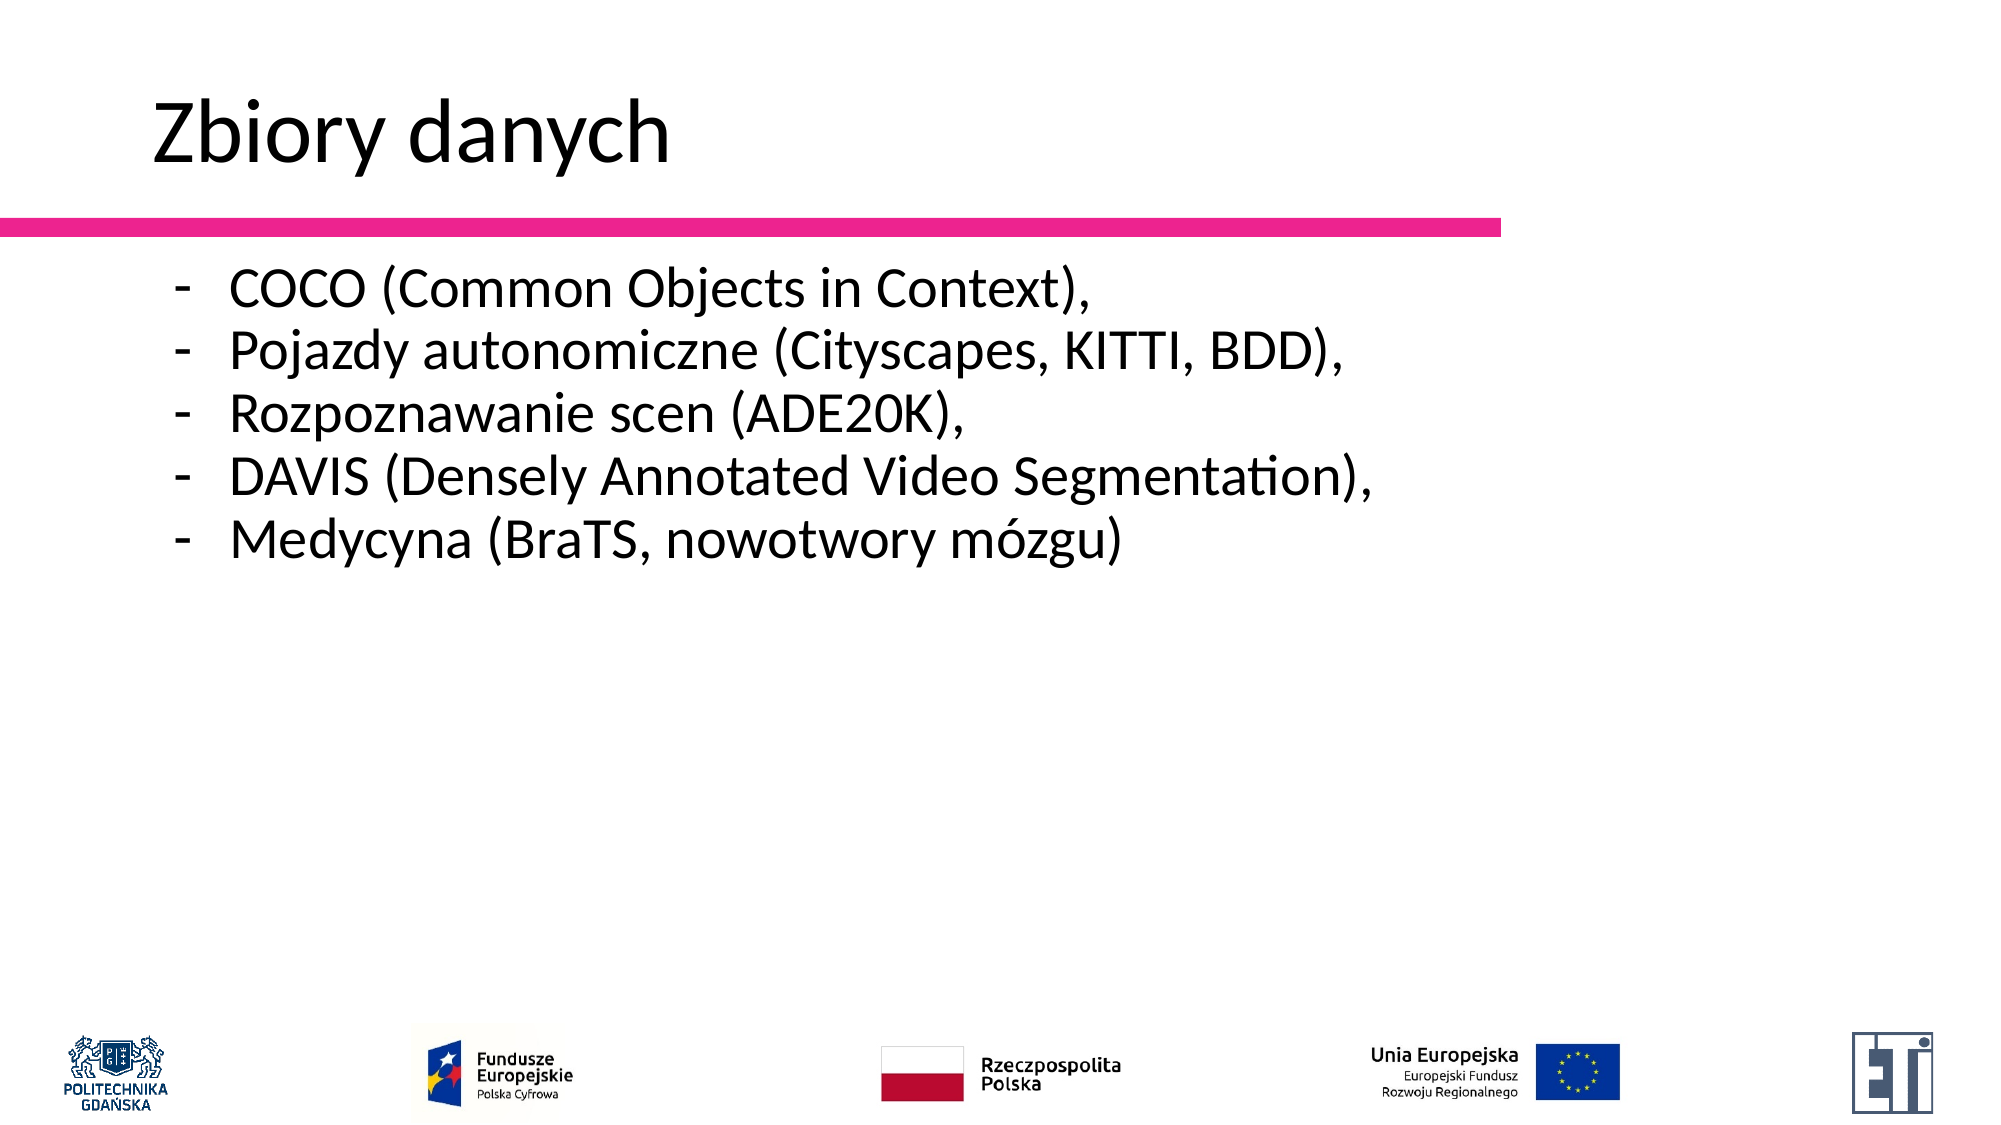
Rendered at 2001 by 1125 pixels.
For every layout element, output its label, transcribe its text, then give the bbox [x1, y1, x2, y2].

picture [862, 1027, 1138, 1119]
picture [1852, 1032, 1934, 1114]
picture [411, 1023, 589, 1123]
picture [1353, 1025, 1638, 1118]
title Zbiory danych [137, 59, 1863, 206]
picture [36, 1016, 196, 1125]
list COCO (Common Objects in Context), Pojazdy autonomiczne (Cityscapes, KITTI, BDD), Rozpoznawanie scen (ADE20K), DAVIS (Densely Annotated Video Segmentation), Medycyna (BraTS, nowotwory mózgu) [139, 249, 1865, 1014]
